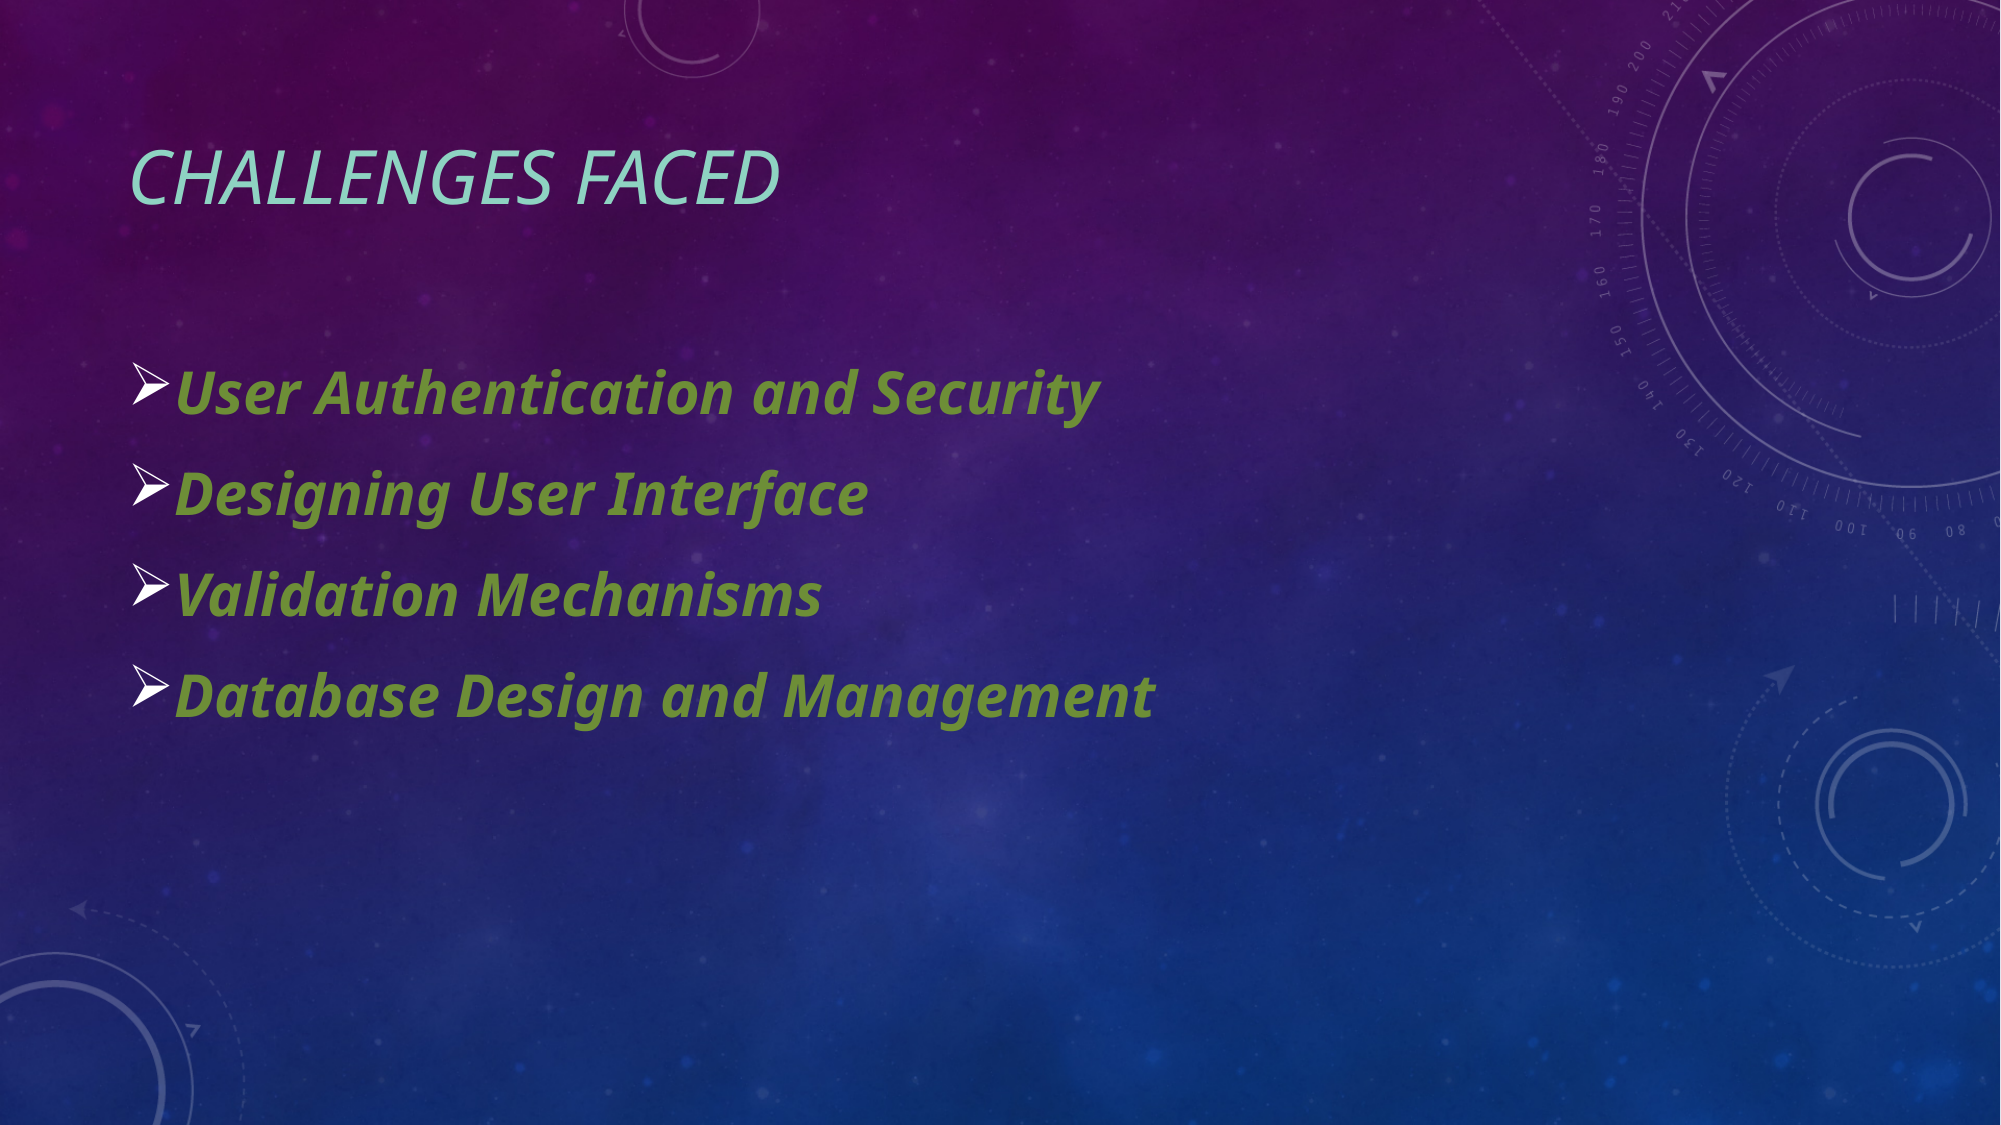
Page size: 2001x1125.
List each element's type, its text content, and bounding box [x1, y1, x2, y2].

title CHALLENGES FACED [112, 99, 1775, 187]
picture [0, 0, 2001, 1125]
list User Authentication and Security Designing User Interface Validation Mechanisms Database Design and Management [112, 187, 1775, 787]
